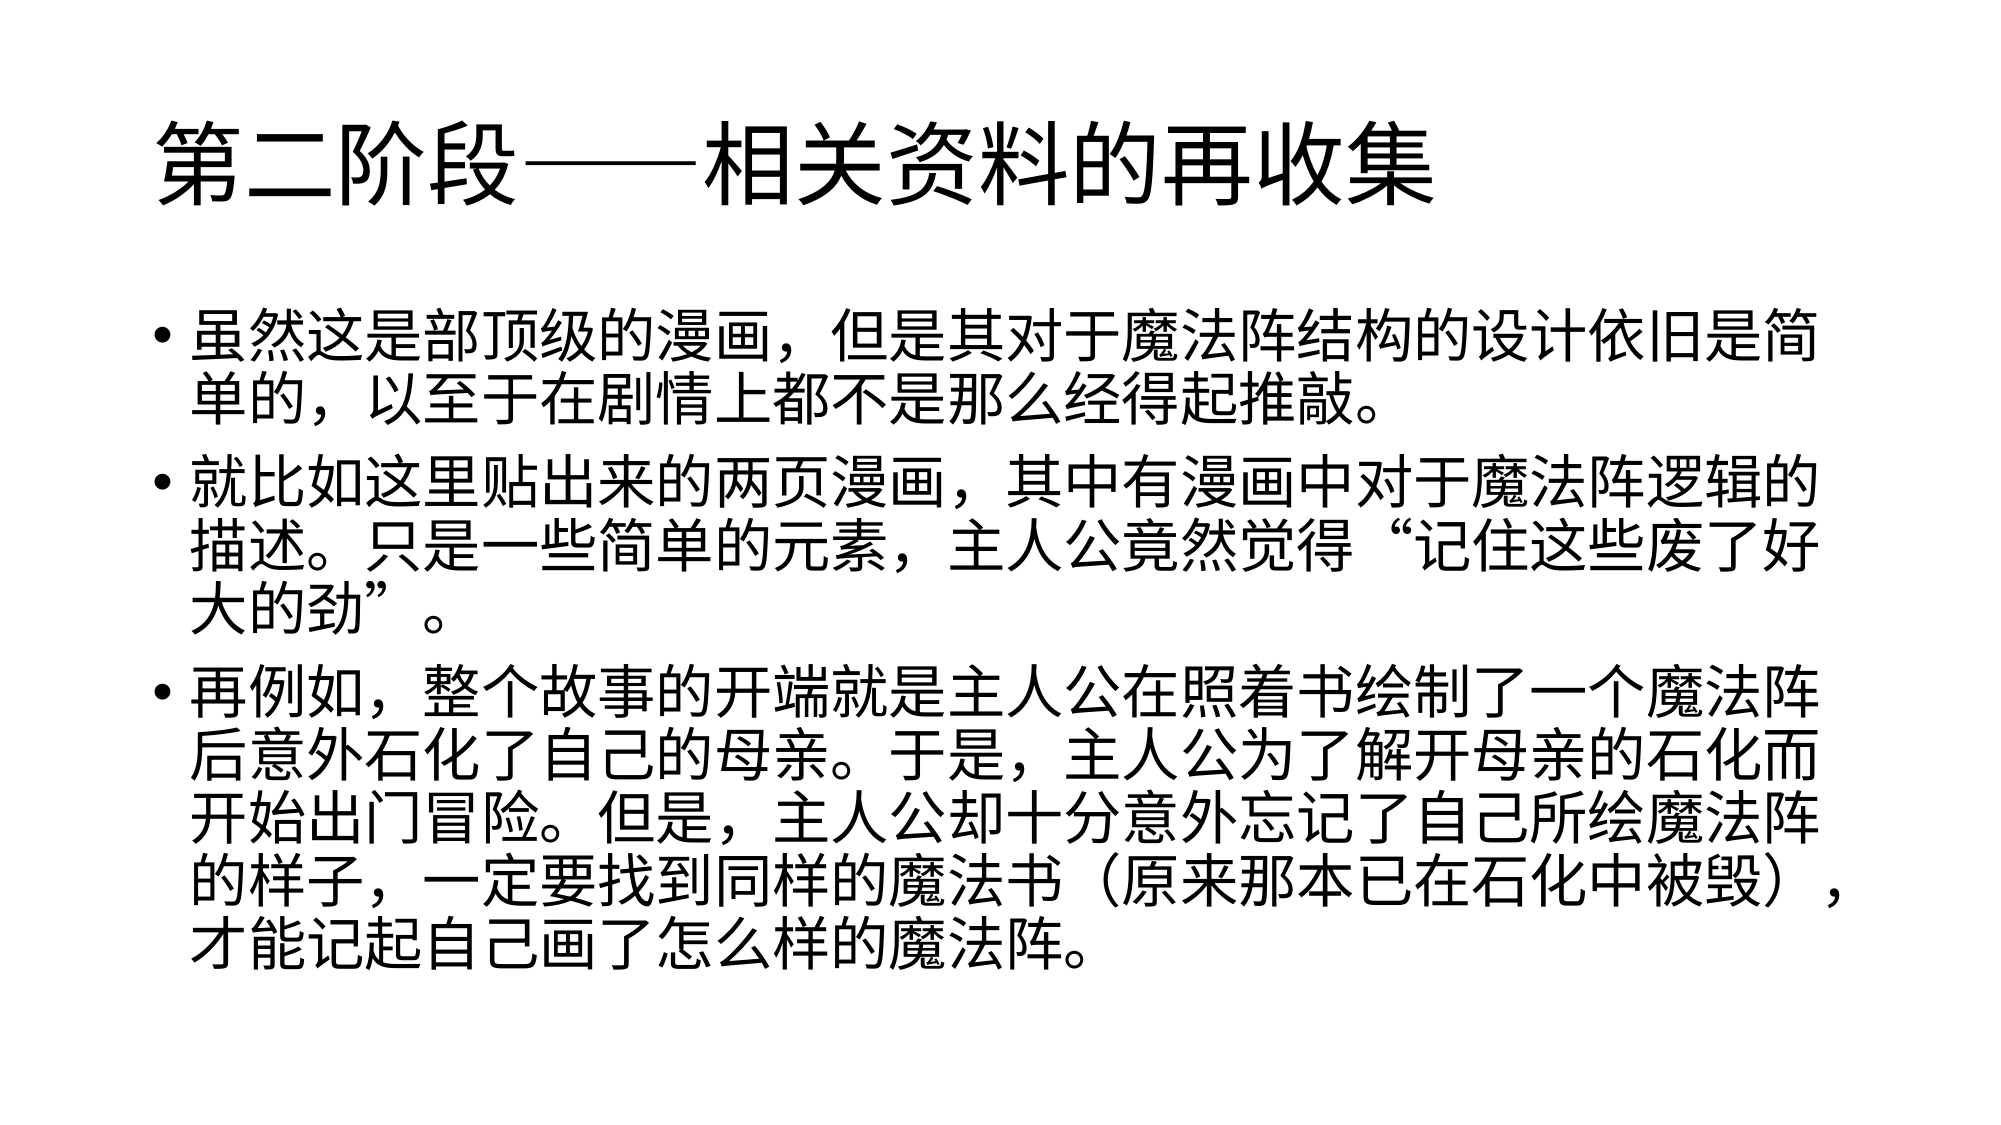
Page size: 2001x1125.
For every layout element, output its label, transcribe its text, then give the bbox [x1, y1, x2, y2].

title 第二阶段——相关资料的再收集 [137, 59, 1863, 278]
list 虽然这是部顶级的漫画，但是其对于魔法阵结构的设计依旧是简单的，以至于在剧情上都不是那么经得起推敲。 就比如这里贴出来的两页漫画，其中有漫画中对于魔法阵逻辑的描述。只是一些简单的元素，主人公竟然觉得“记住这些废了好大的劲”。 再例如，整个故事的开端就是主人公在照着书绘制了一个魔法阵后意外石化了自己的母亲。于是，主人公为了解开母亲的石化而开始出门冒险。但是，主人公却十分意外忘记了自己所绘魔法阵的样子，一定要找到同样的魔法书（原来那本已在石化中被毁），才能记起自己画了怎么样的魔法阵。 [137, 299, 1863, 1014]
